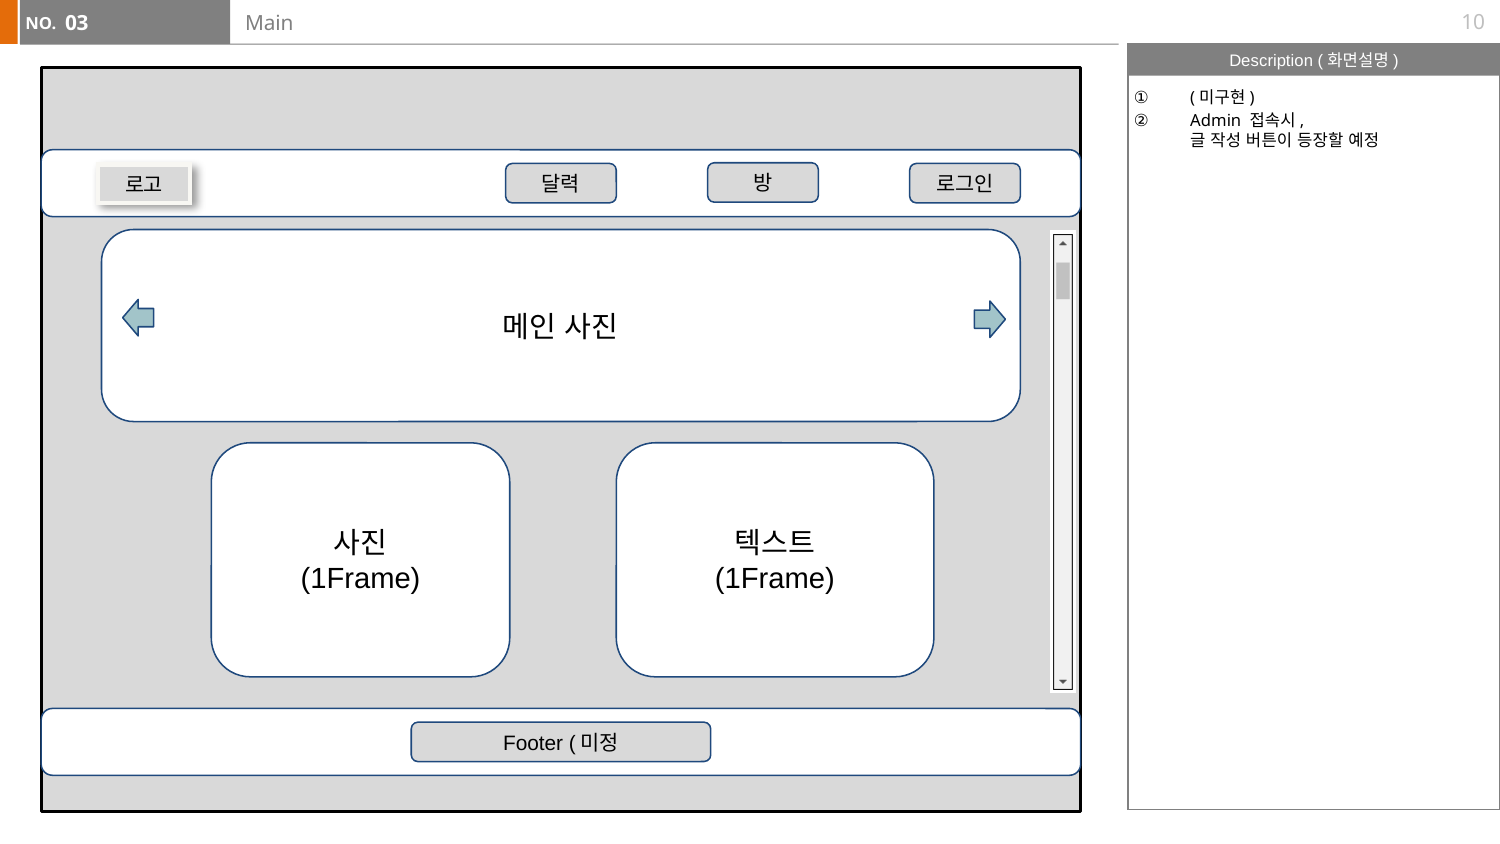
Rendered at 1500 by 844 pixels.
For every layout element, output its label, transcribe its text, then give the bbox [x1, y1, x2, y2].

text_box 달력 [505, 163, 617, 203]
list (미구현) Admin 접속시, 글 작성 버튼이 등장할 예정 [1128, 79, 1500, 812]
text_box Footer (미정 [411, 722, 711, 762]
text_box 로그인 [909, 163, 1021, 203]
slide_number 10 [1409, 0, 1500, 46]
text_box [39, 65, 1083, 814]
picture [1049, 230, 1076, 693]
text_box [122, 299, 154, 336]
text_box 방 [707, 162, 819, 203]
title Main [230, 2, 1117, 51]
text_box 사진 (1Frame) [211, 442, 510, 677]
text_box 메인 사진 [101, 229, 1021, 422]
text_box 로고 [97, 164, 191, 203]
text_box [41, 149, 1081, 217]
list 03 [64, 2, 231, 50]
text_box [974, 301, 1006, 338]
text_box 텍스트 (1Frame) [616, 442, 934, 677]
text_box [41, 708, 1081, 776]
